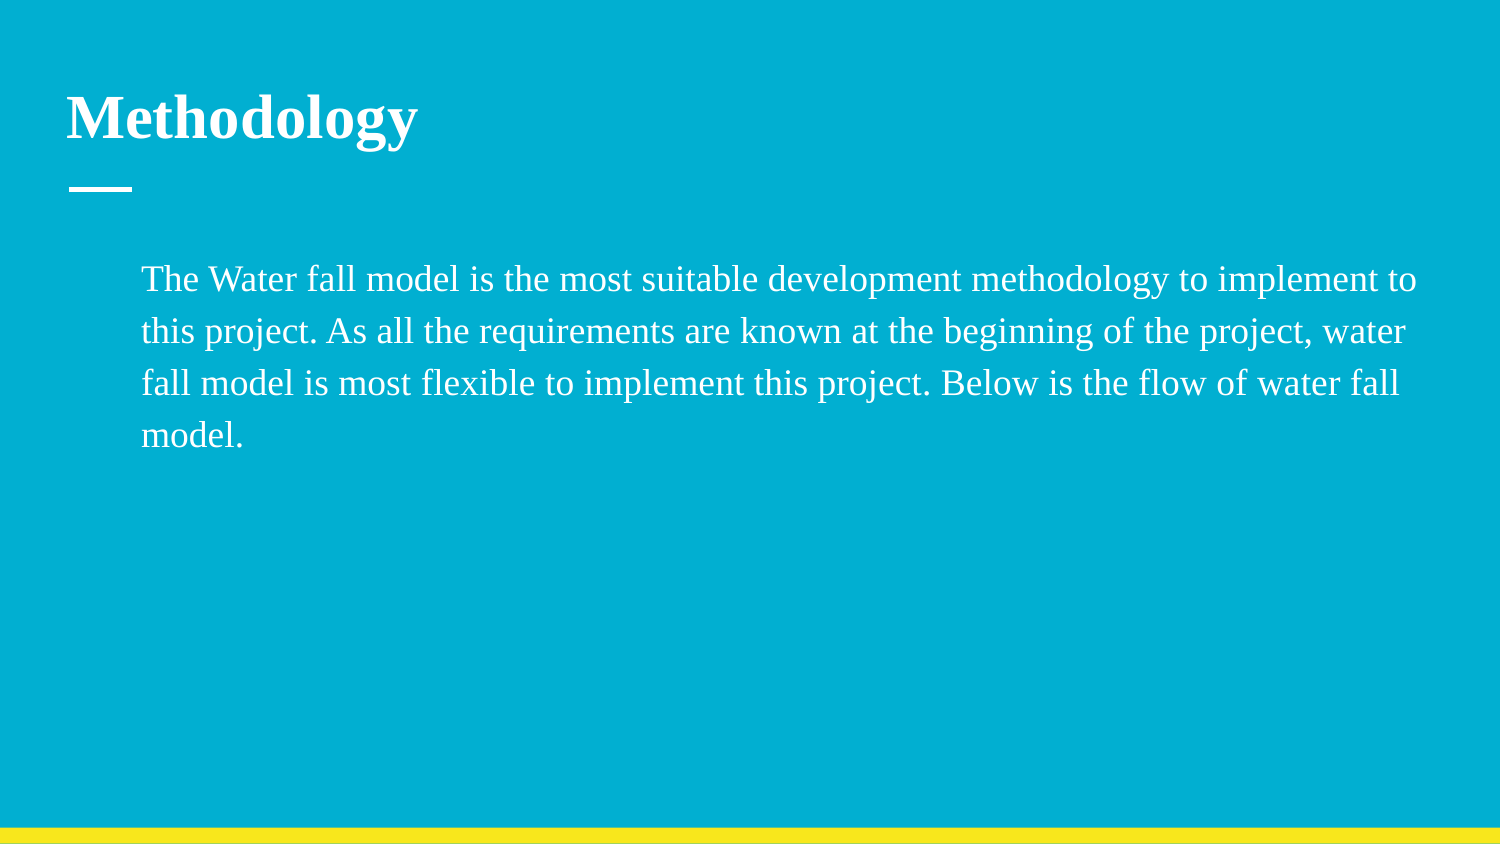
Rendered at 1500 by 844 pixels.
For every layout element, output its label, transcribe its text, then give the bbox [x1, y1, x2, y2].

list The Water fall model is the most suitable development methodology to implement to this project. As all the requirements are known at the beginning of the project, water fall model is most flexible to implement this project. Below is the flow of water fall model. [51, 232, 1449, 750]
title Methodology [51, 61, 1449, 167]
